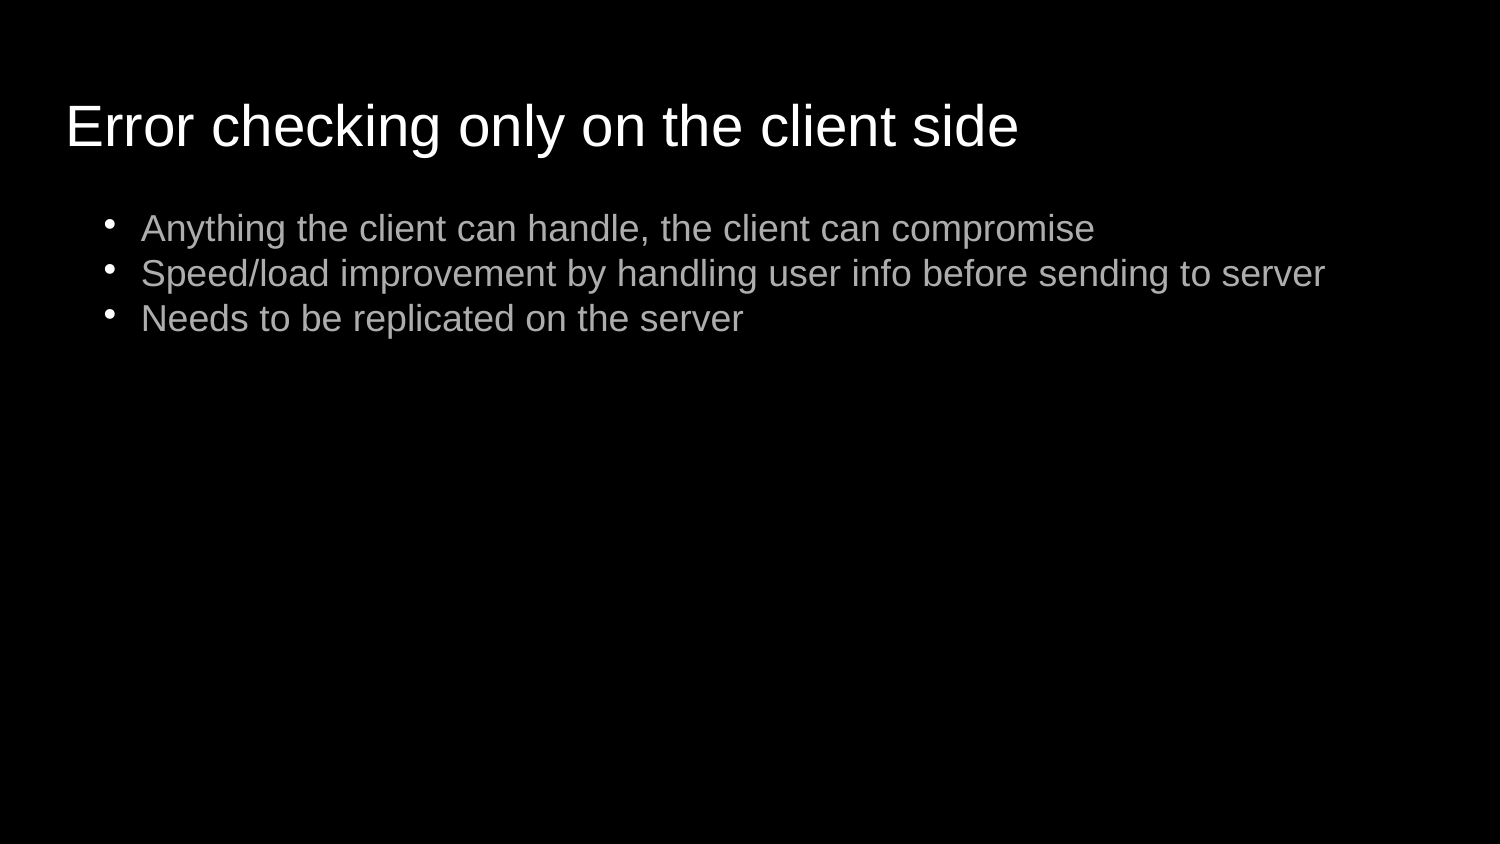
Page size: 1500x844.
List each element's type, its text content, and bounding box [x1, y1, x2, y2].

text_box Error checking only on the client side [51, 72, 1449, 167]
text_box Anything the client can handle, the client can compromise Speed/load improvement by handling user info before sending to server Needs to be replicated on the server [51, 189, 1449, 750]
